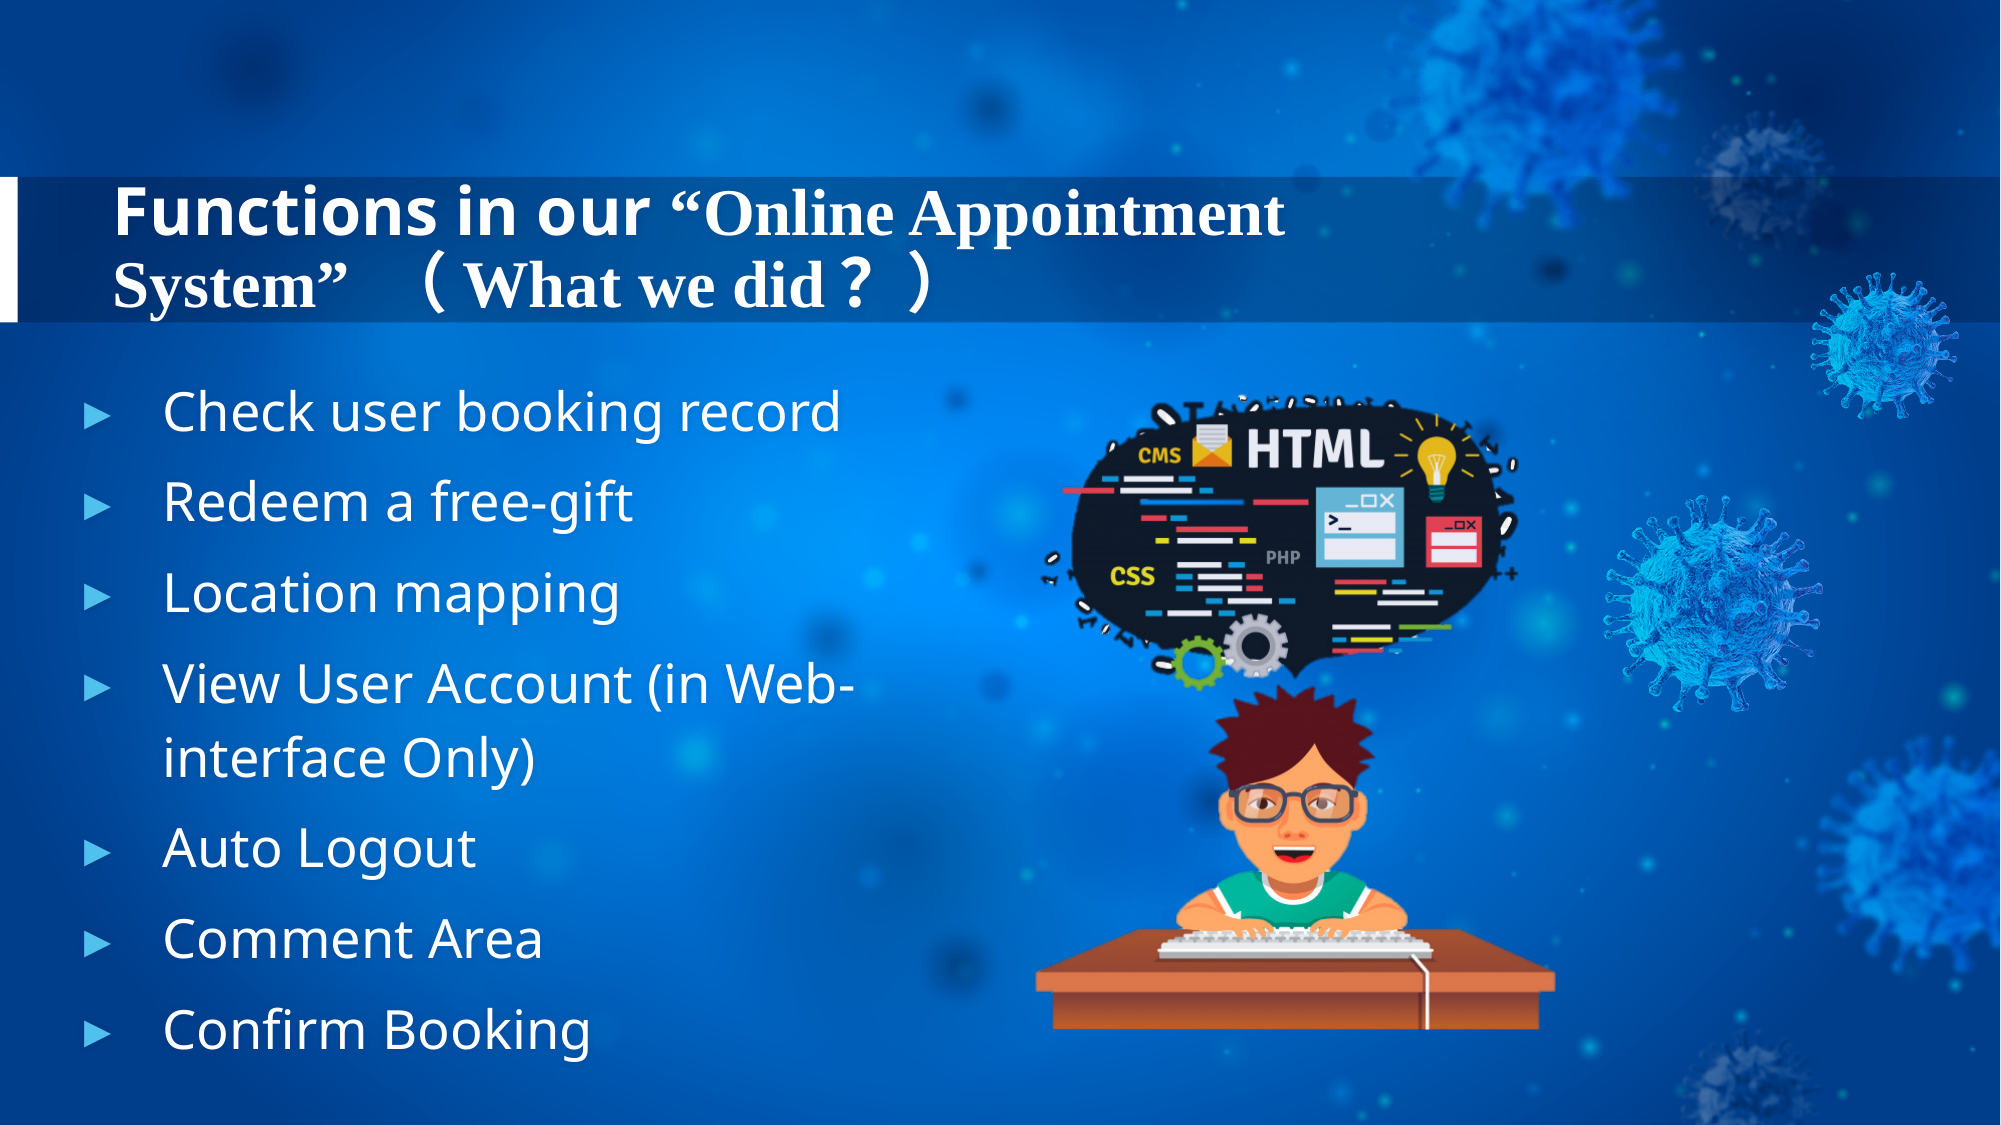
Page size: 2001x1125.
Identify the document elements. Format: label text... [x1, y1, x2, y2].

list [992, 230, 2000, 995]
picture [0, 0, 2001, 1125]
list Check user booking record Redeem a free-gift Location mapping View User Account (in Web-interface Only) Auto Logout Comment Area Confirm Booking [62, 367, 953, 1125]
title Functions in our “Online Appointment System” （What we did？） [112, 176, 1792, 323]
